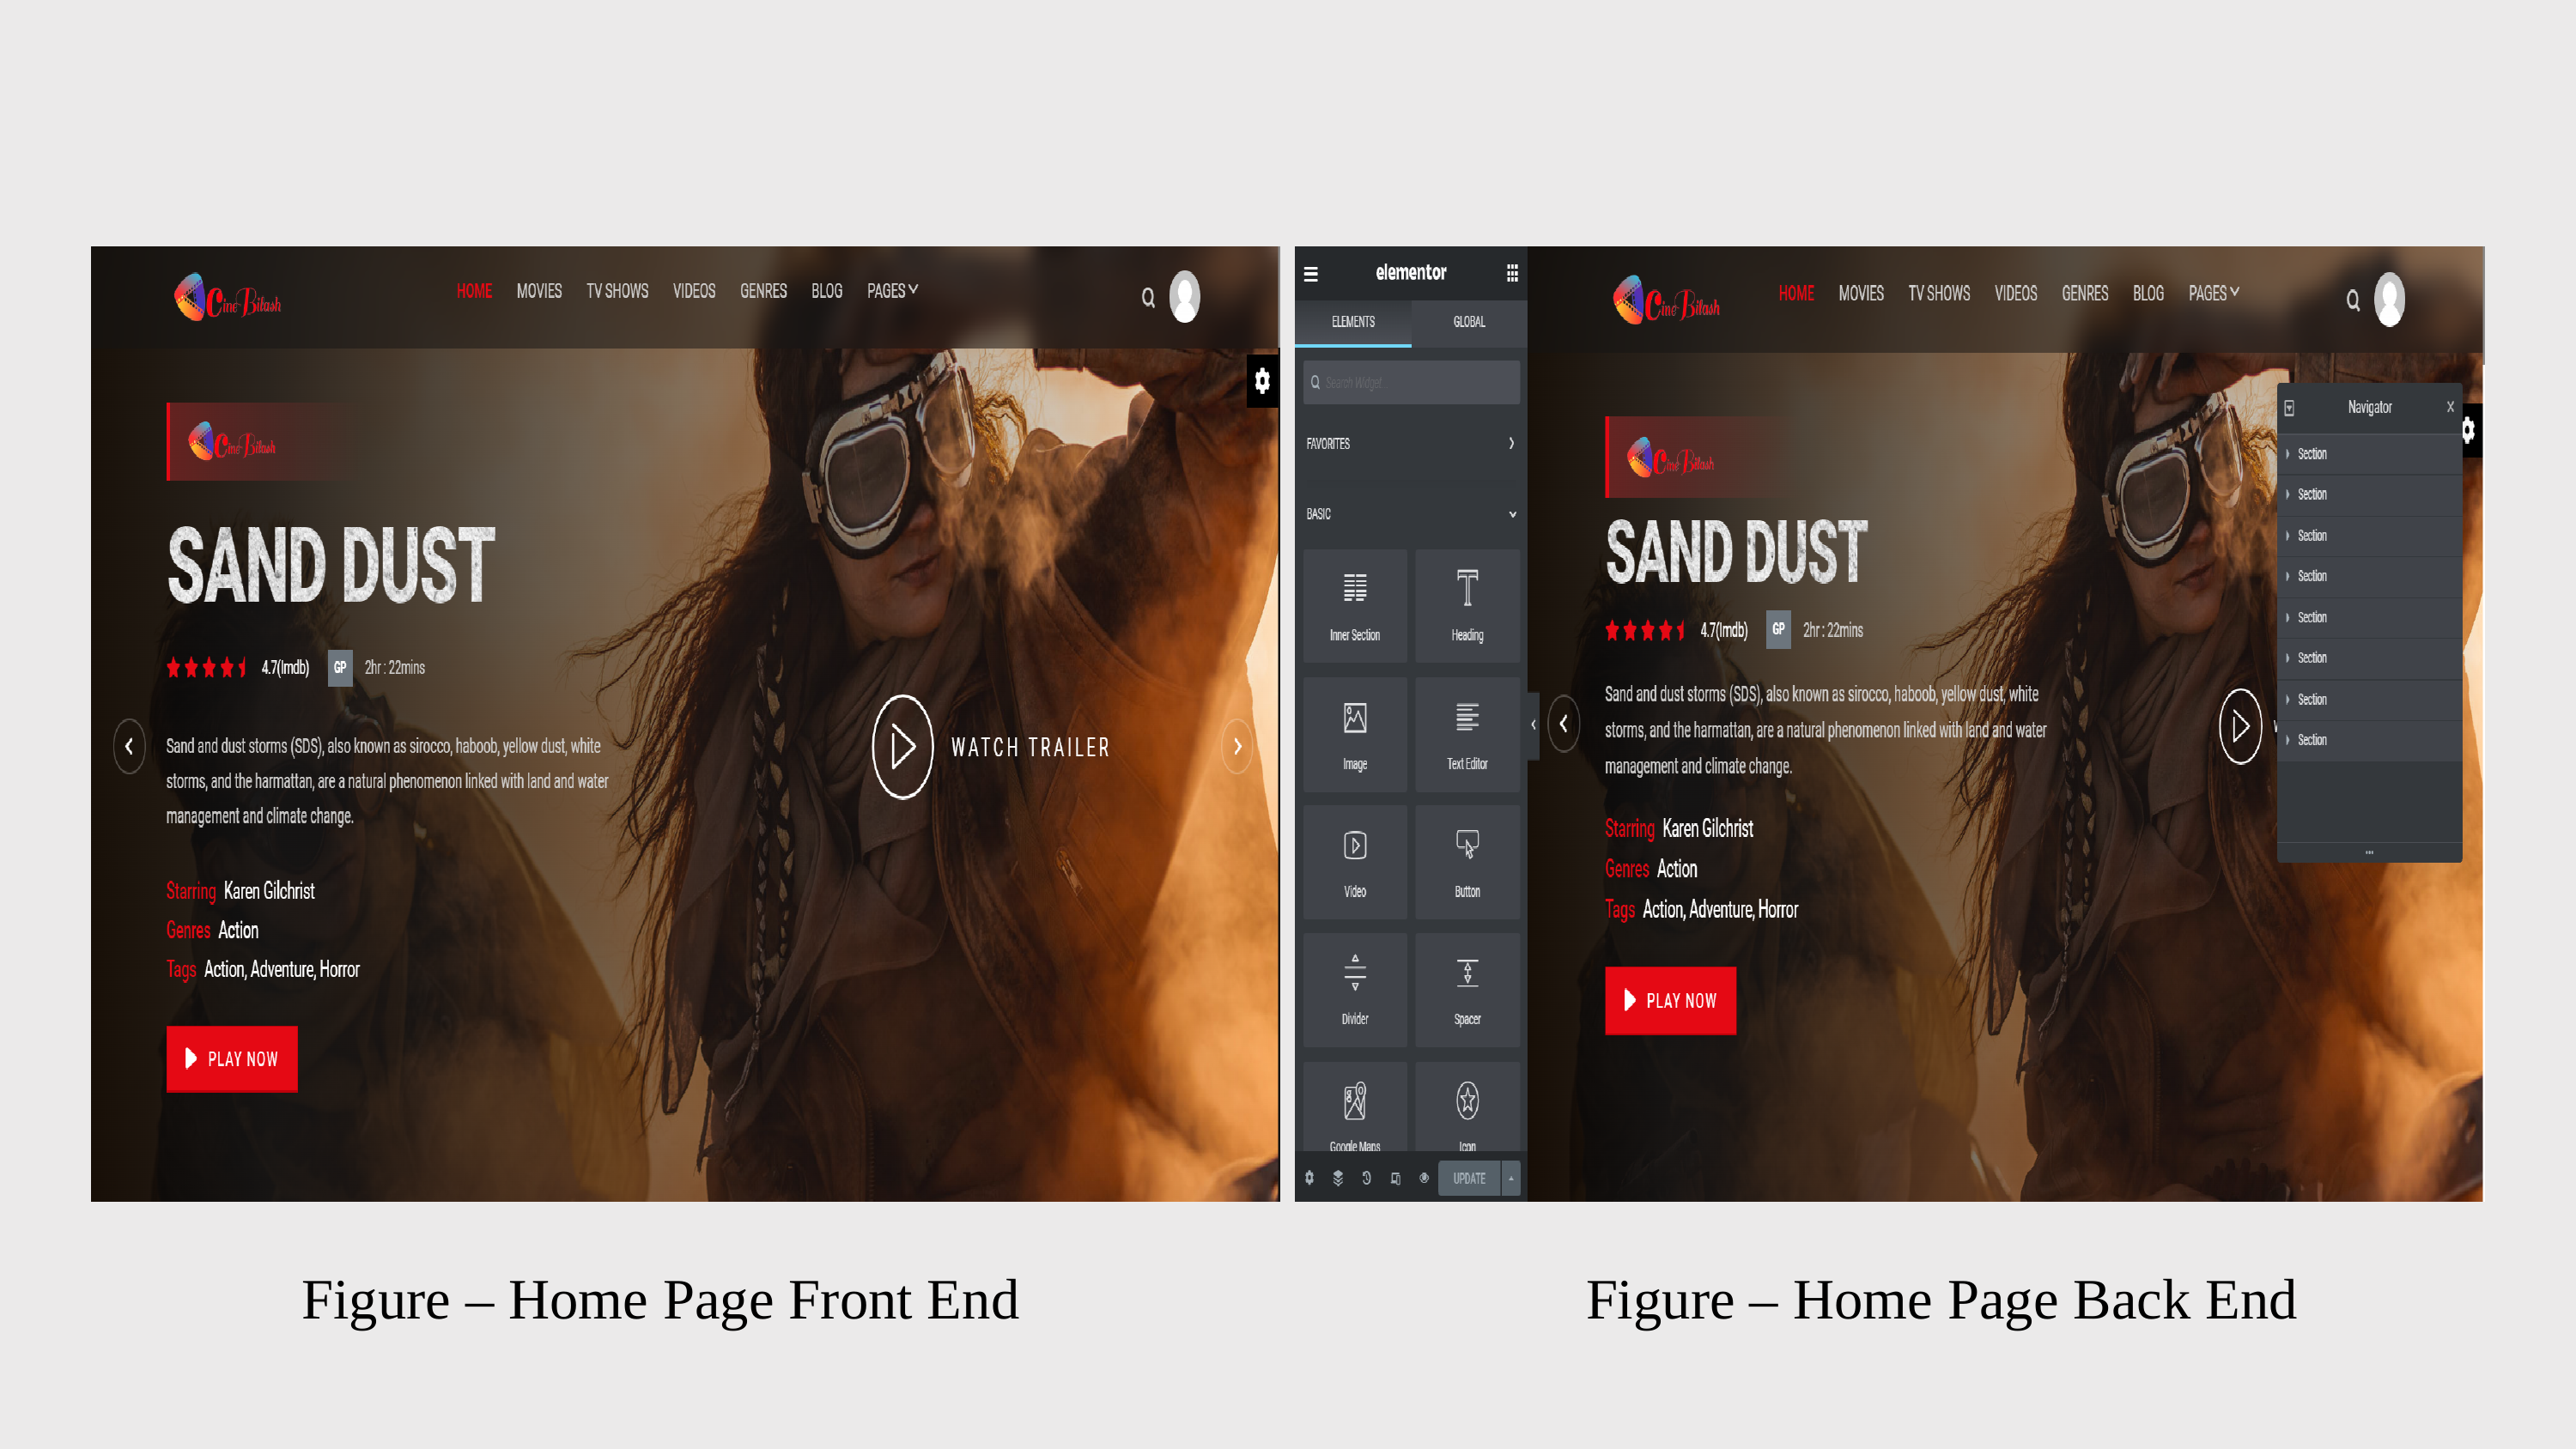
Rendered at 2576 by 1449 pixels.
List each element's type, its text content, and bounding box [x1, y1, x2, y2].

text_box Figure – Home Page Back End [1573, 1254, 2312, 1337]
picture [1295, 246, 2485, 1203]
text_box Figure – Home Page Front End [289, 1254, 1034, 1337]
picture [90, 246, 1281, 1203]
